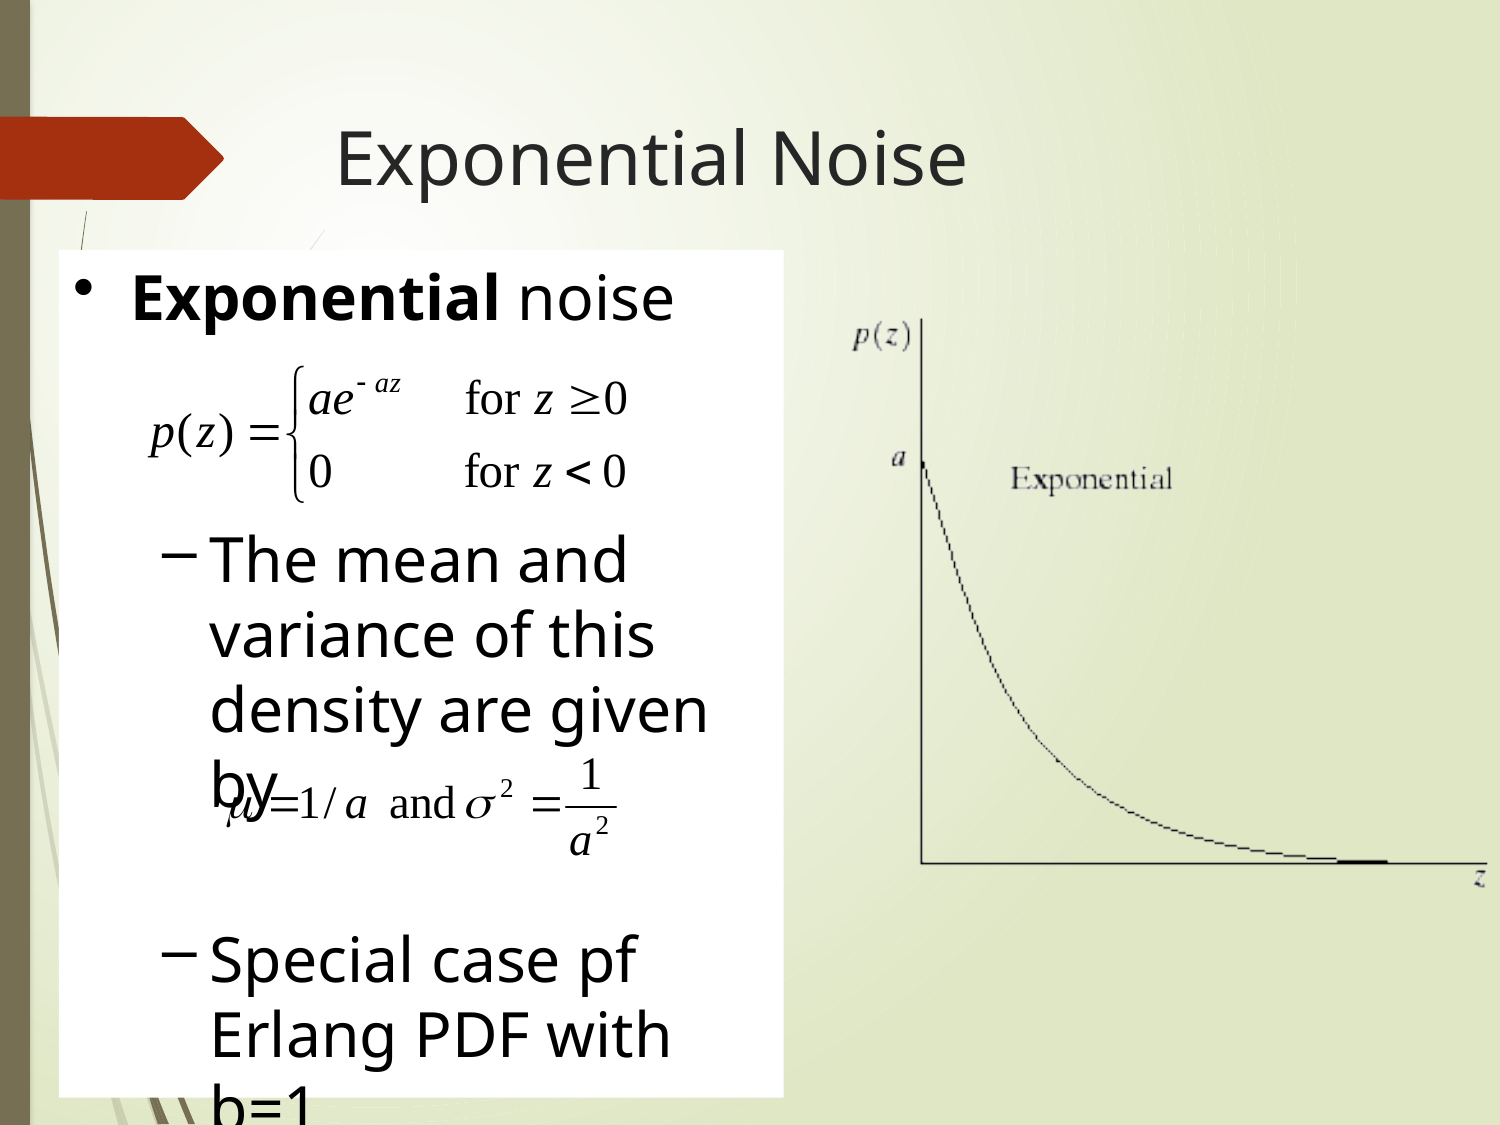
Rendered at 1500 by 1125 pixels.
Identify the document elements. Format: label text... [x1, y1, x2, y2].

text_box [136, 357, 635, 513]
picture [839, 301, 1500, 905]
text_box Exponential noise The mean and variance of this density are given by Special case pf Erlang PDF with b=1 [58, 249, 784, 1098]
title Exponential Noise [319, 102, 1400, 313]
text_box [217, 744, 625, 866]
